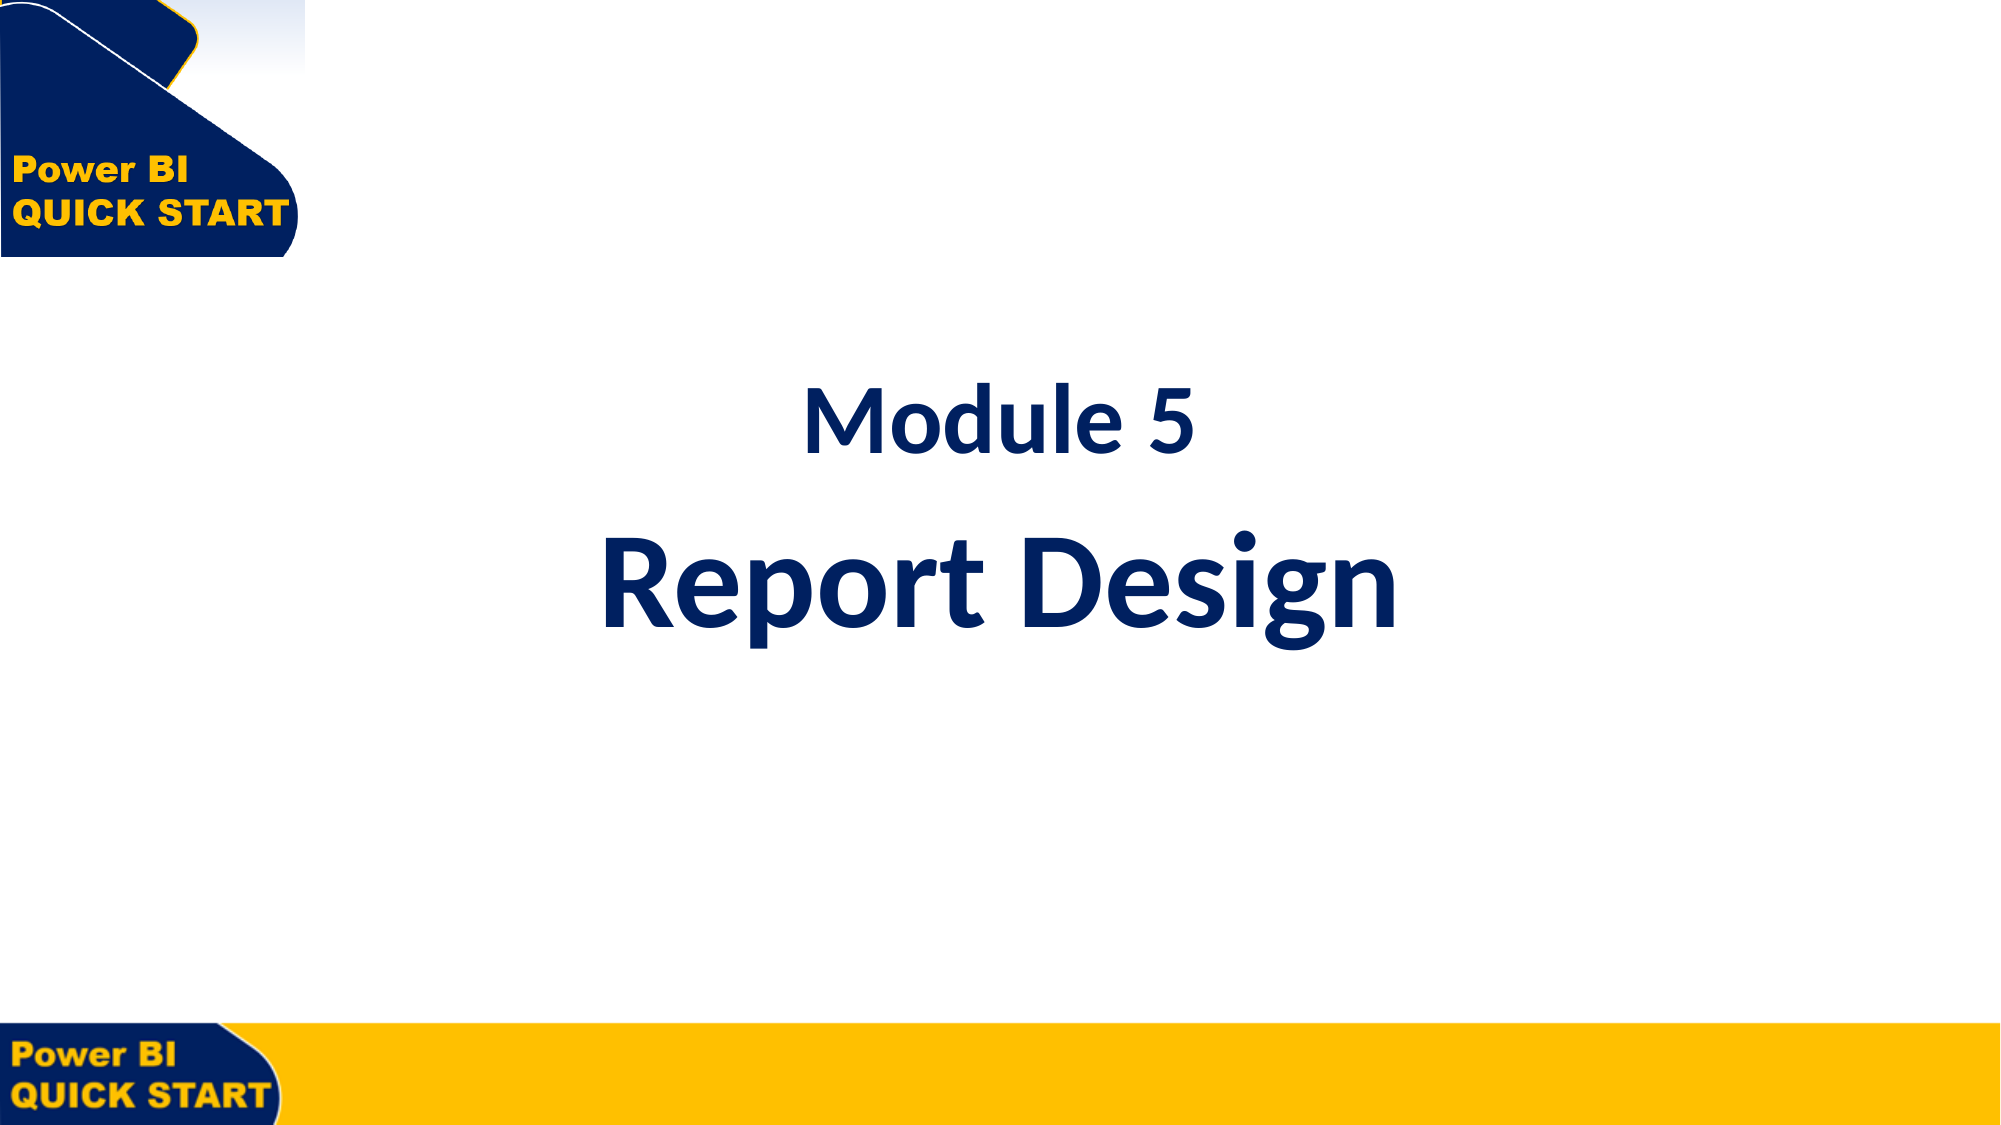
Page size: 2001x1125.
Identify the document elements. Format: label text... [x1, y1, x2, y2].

picture [0, 0, 2001, 1125]
text_box Module 5 [0, 345, 2000, 481]
text_box Report Design [0, 482, 2000, 663]
